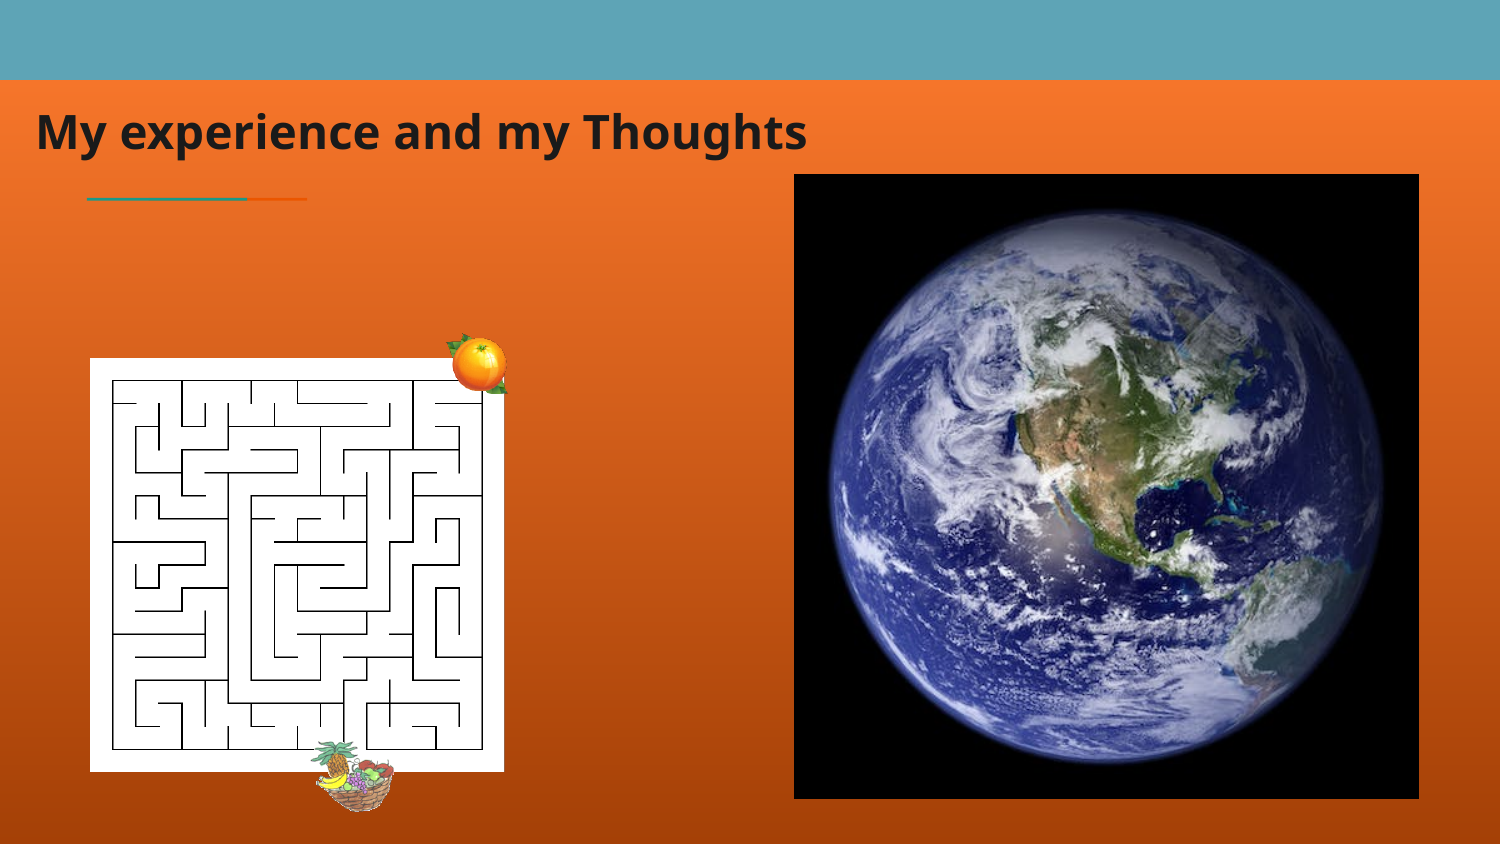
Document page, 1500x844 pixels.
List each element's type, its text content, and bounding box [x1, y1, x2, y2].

picture [89, 328, 523, 819]
title My experience and my Thoughts [20, 87, 1282, 175]
picture [794, 174, 1419, 799]
